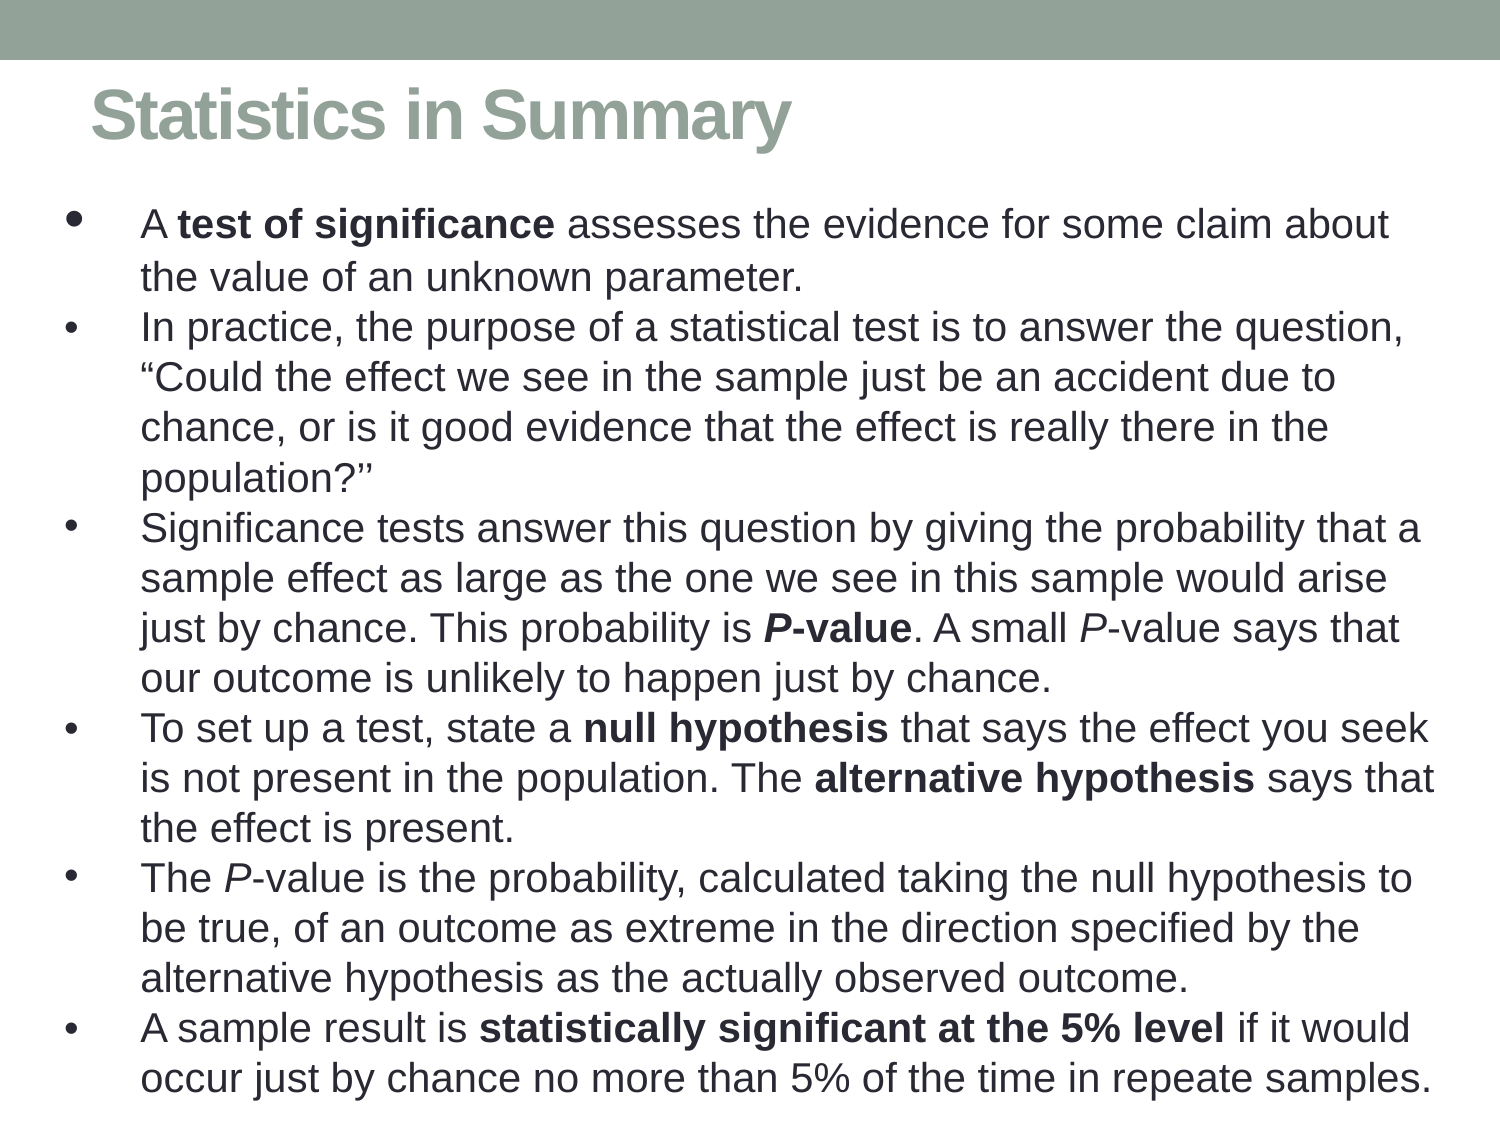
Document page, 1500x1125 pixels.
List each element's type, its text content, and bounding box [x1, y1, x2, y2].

title Statistics in Summary [75, 60, 1425, 172]
text_box • A test of significance assesses the evidence for some claim about the value of an unknown parameter. • In practice, the purpose of a statistical test is to answer the question, “Could the effect we see in the sample just be an accident due to chance, or is it good evidence that the effect is really there in the population?’’ Significance tests answer this question by giving the probability that a sample effect as large as the one we see in this sample would arise just by chance. This probability is P-value. A small P-value says that our outcome is unlikely to happen just by chance. • To set up a test, state a null hypothesis that says the effect you seek is not present in the population. The alternative hypothesis says that the effect is present. The P-value is the probability, calculated taking the null hypothesis to be true, of an outcome as extreme in the direction specified by the alternative hypothesis as the actually observed outcome. • A sample result is statistically significant at the 5% level if it would occur just by chance no more than 5% of the time in repeate samples. [49, 172, 1450, 1125]
